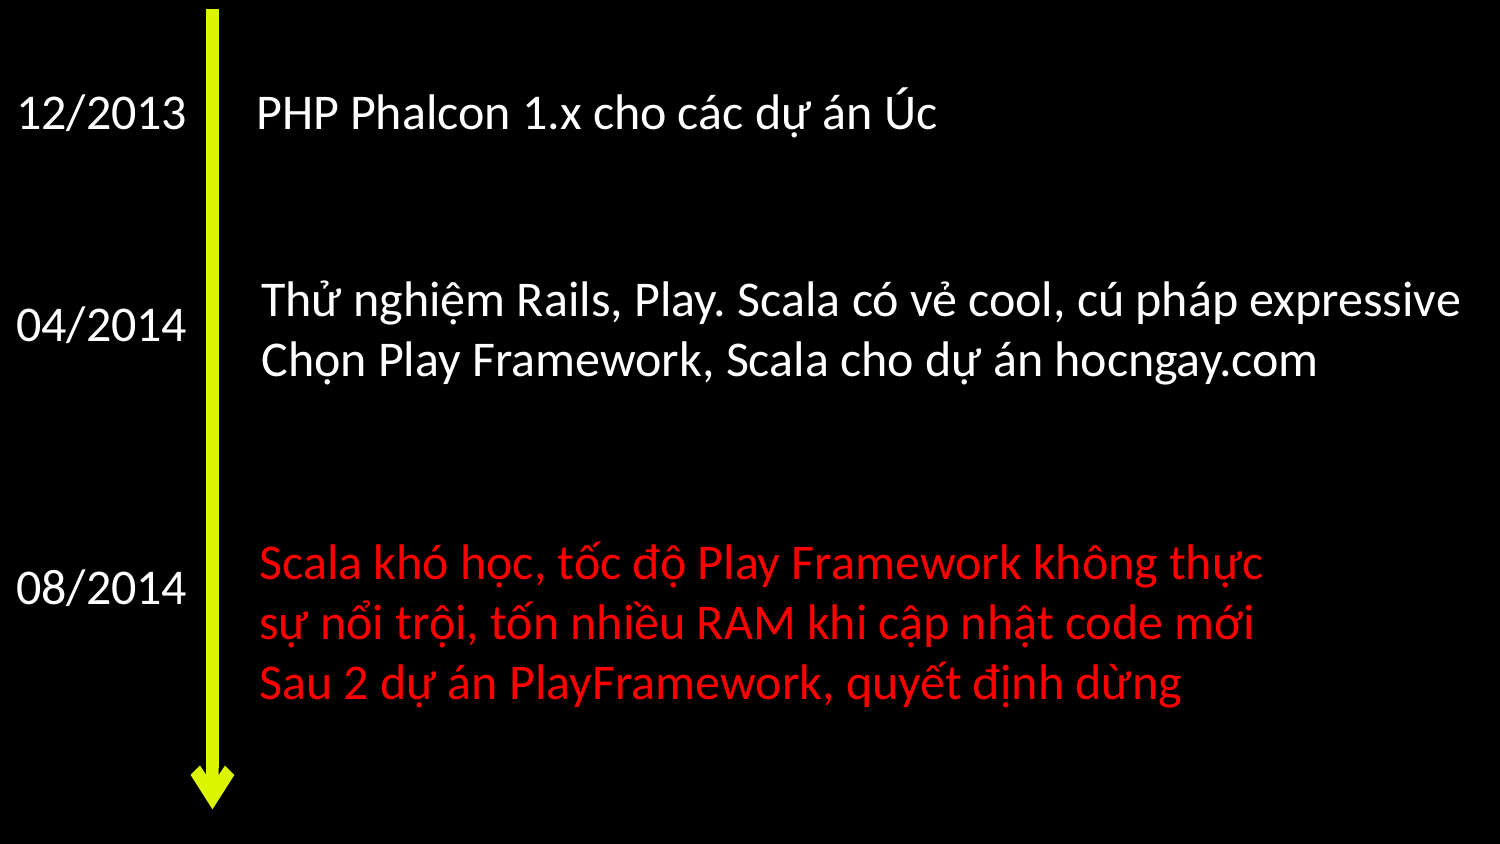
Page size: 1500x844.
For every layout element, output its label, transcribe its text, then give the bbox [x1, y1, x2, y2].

text_box Scala khó học, tốc độ Play Framework không thực sự nổi trội, tốn nhiều RAM khi cập nhật code mới Sau 2 dự án PlayFramework, quyết định dừng [244, 521, 1280, 717]
text_box 08/2014 [1, 546, 202, 622]
text_box Thử nghiệm Rails, Play. Scala có vẻ cool, cú pháp expressive Chọn Play Framework, Scala cho dự án hocngay.com [246, 259, 1477, 395]
text_box PHP Phalcon 1.x cho các dự án Úc [241, 71, 953, 147]
text_box 12/2013 [1, 71, 203, 147]
text_box 04/2014 [1, 284, 202, 359]
